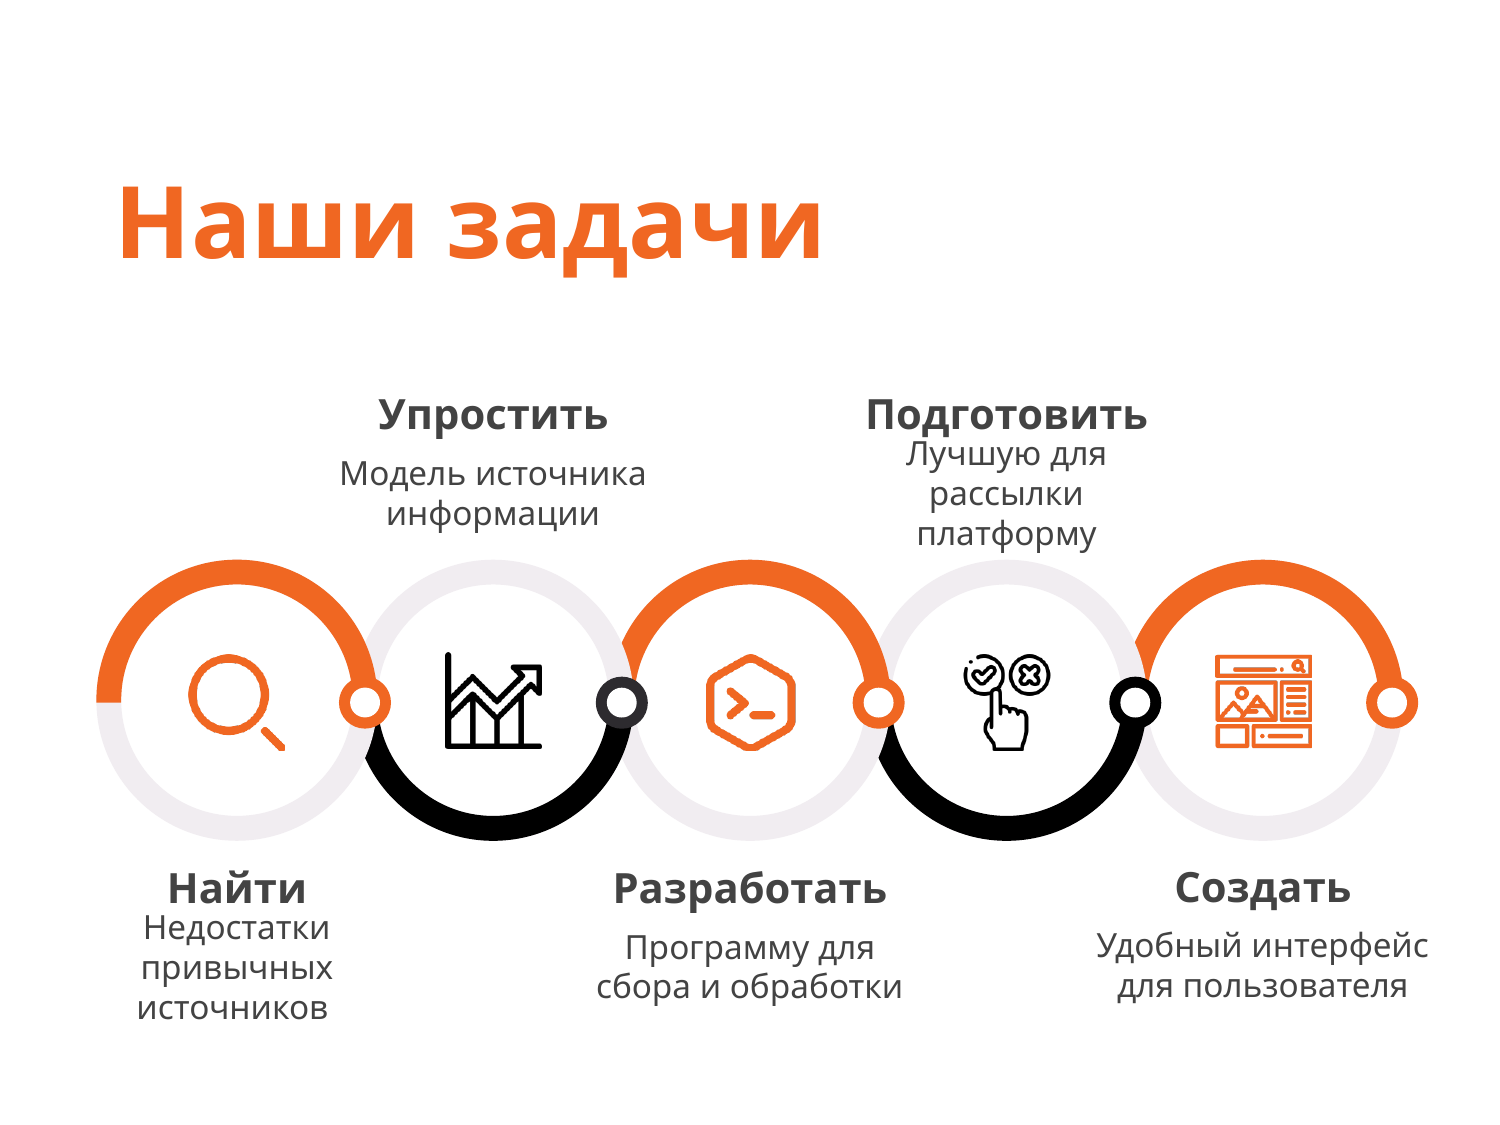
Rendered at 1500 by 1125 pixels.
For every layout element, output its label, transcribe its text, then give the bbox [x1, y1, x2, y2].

text_box Создать [1076, 843, 1449, 911]
picture [957, 654, 1055, 752]
picture [701, 654, 799, 752]
picture [444, 651, 542, 749]
text_box [1198, 559, 1402, 681]
text_box [1377, 687, 1407, 718]
picture [188, 654, 286, 752]
picture [1214, 651, 1312, 749]
text_box Удобный интерфейс для пользователя [1076, 911, 1449, 1018]
text_box [1366, 676, 1419, 729]
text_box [50, 559, 424, 1019]
text_box [1198, 724, 1401, 841]
text_box Наши задачи [99, 151, 1119, 287]
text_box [563, 559, 937, 1019]
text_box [820, 370, 1193, 842]
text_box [307, 370, 680, 842]
